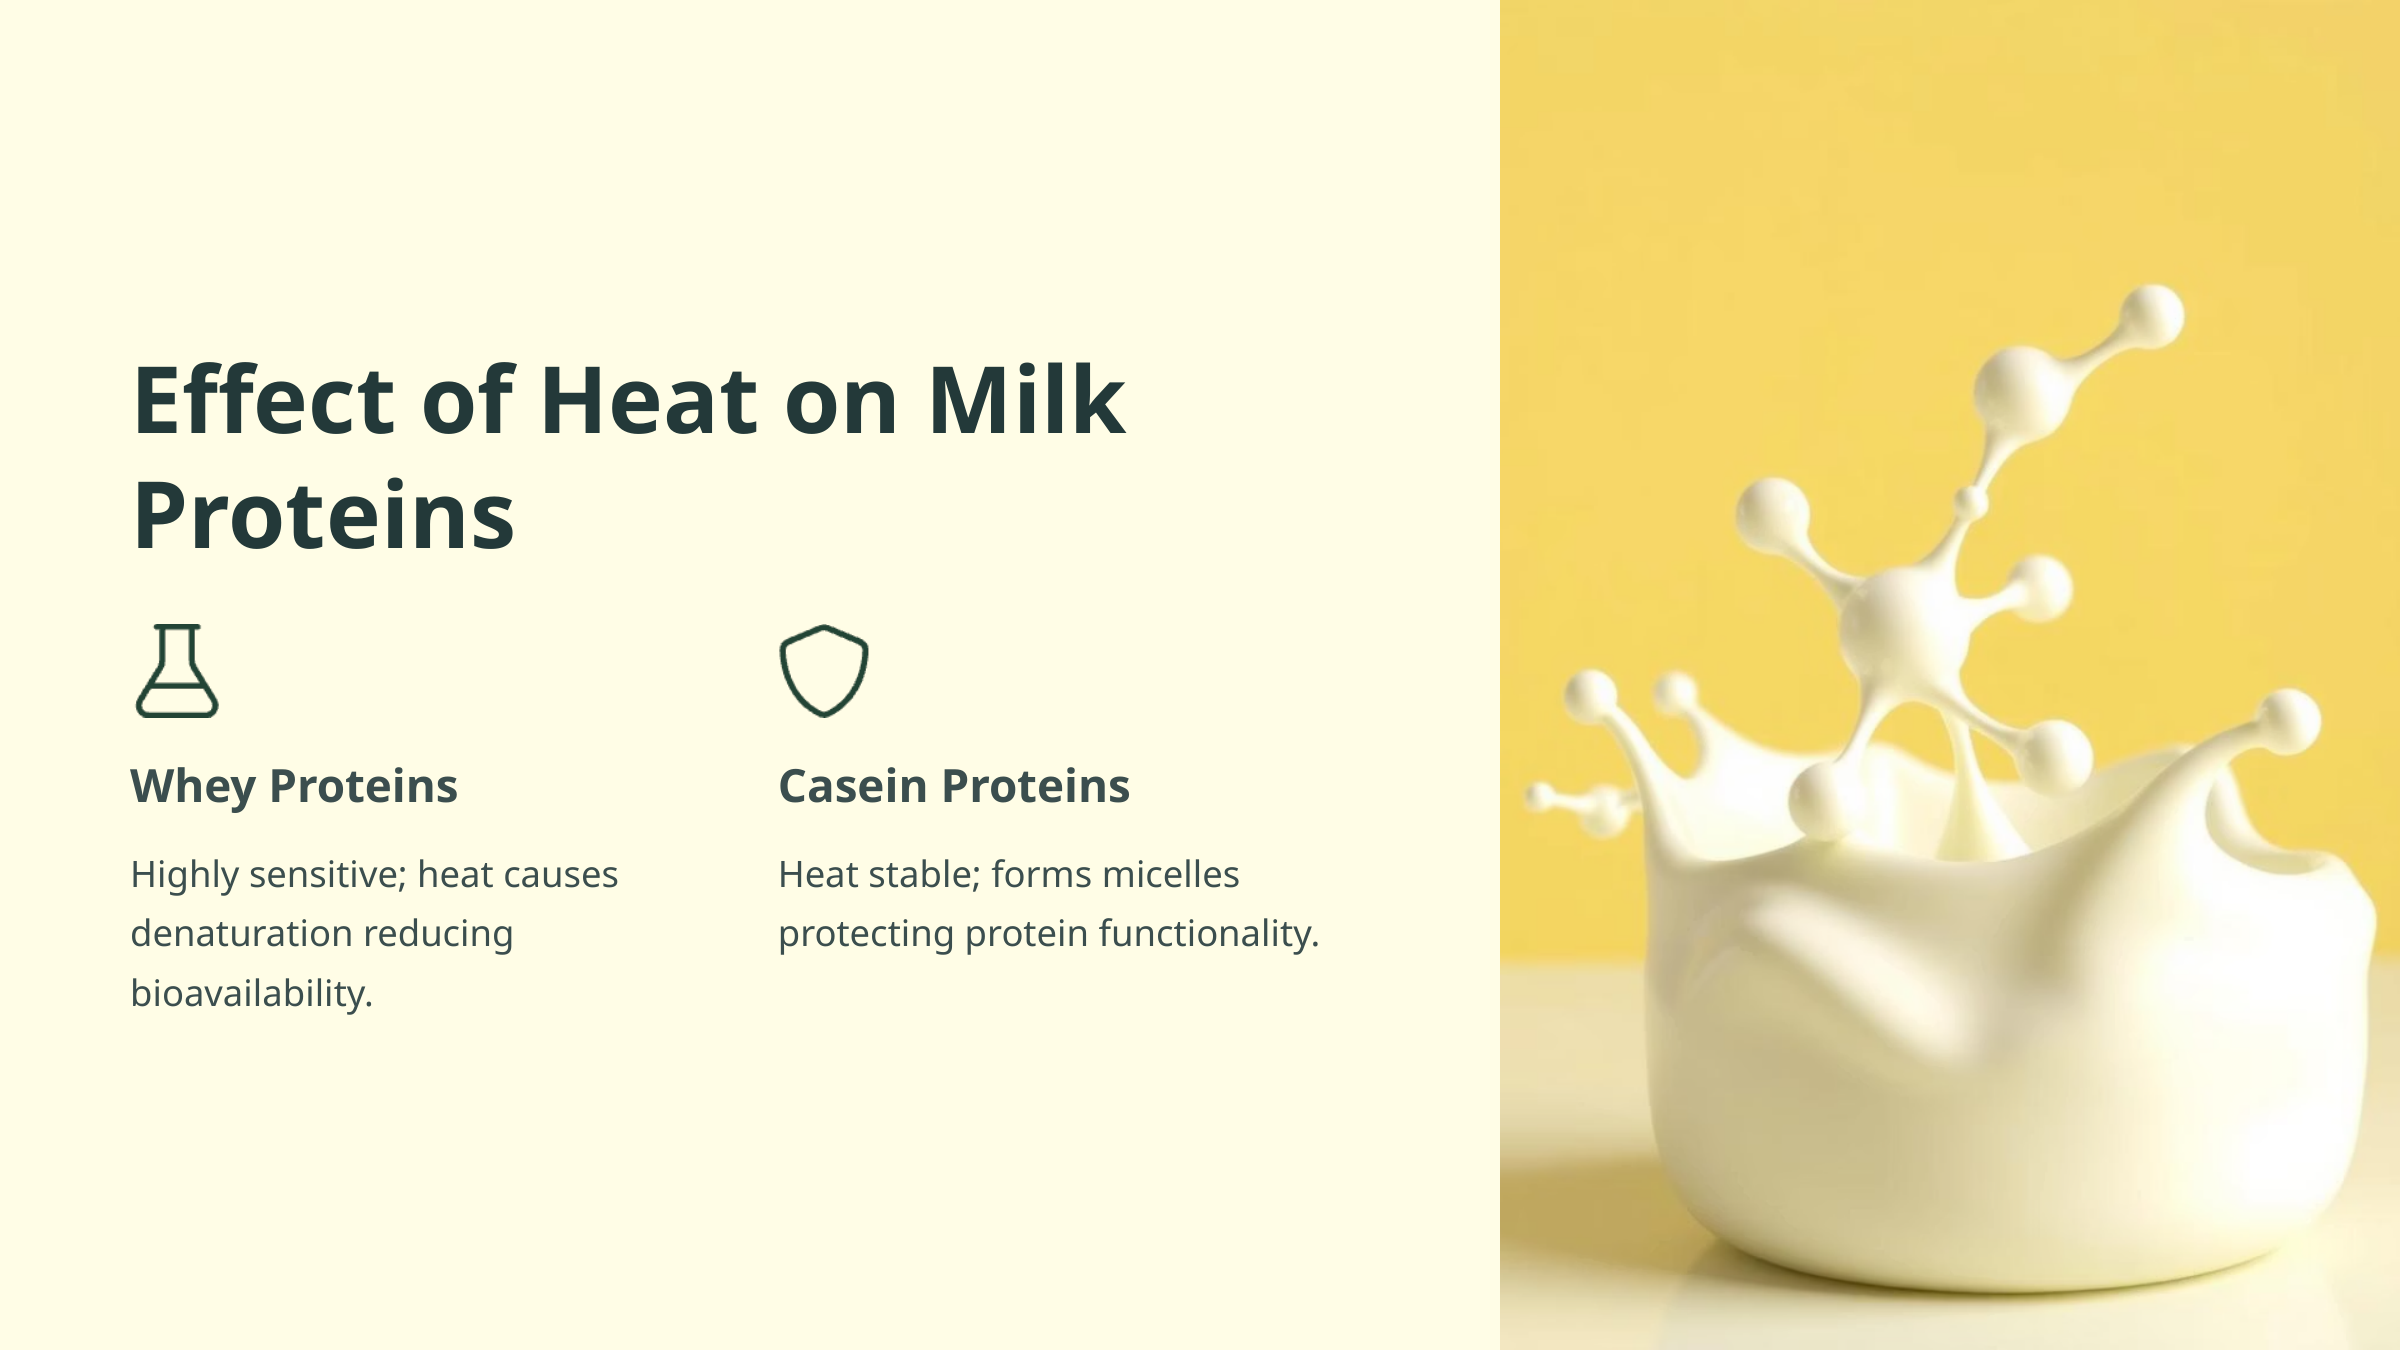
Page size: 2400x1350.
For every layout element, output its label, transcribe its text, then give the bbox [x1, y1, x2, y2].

text_box Heat stable; forms micelles protecting protein functionality. [777, 835, 1370, 955]
picture [130, 624, 224, 718]
text_box Whey Proteins [130, 754, 596, 813]
text_box Highly sensitive; heat causes denaturation reducing bioavailability. [130, 835, 722, 1014]
picture [777, 624, 871, 718]
text_box Casein Proteins [777, 754, 1243, 813]
picture [1499, 0, 2400, 1350]
text_box Effect of Heat on Milk Proteins [130, 336, 1370, 569]
